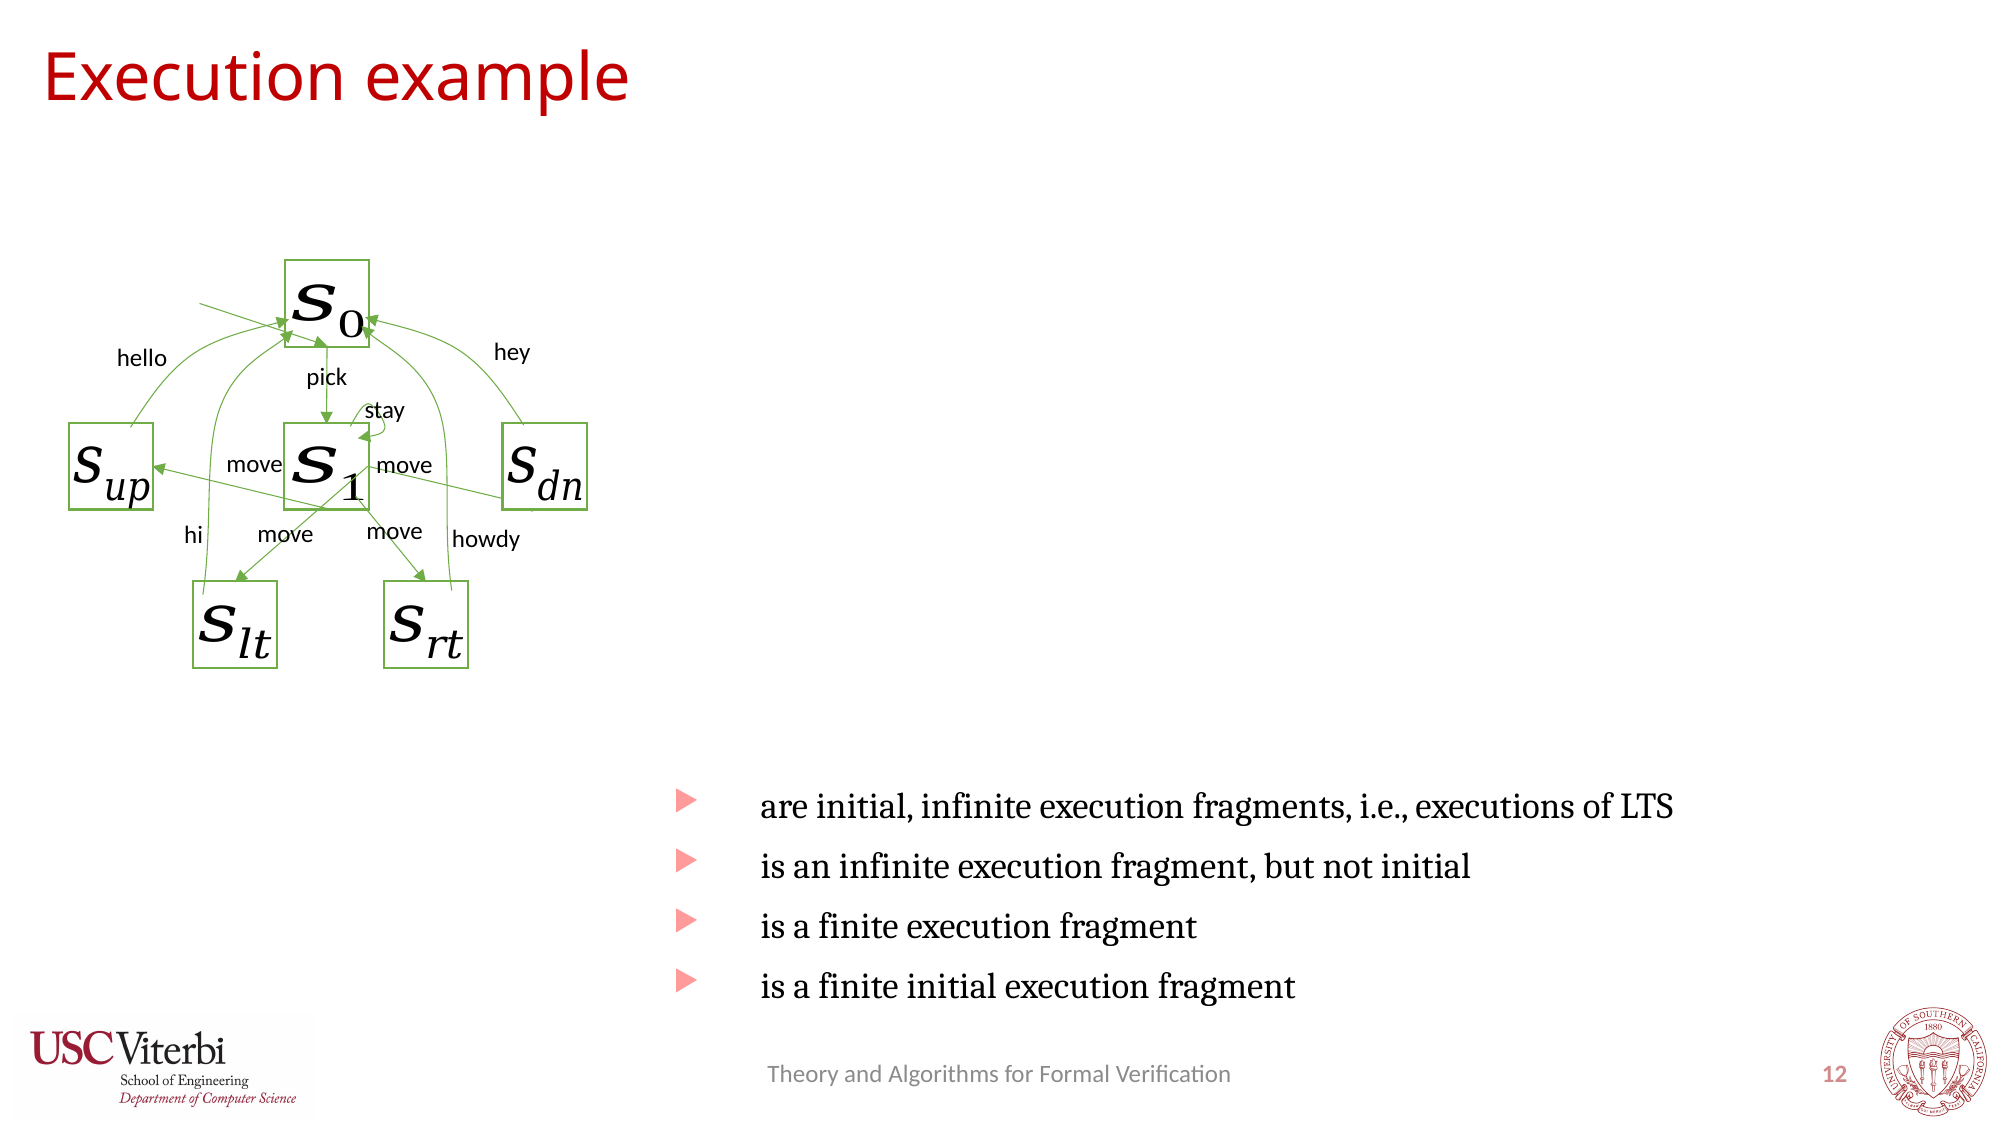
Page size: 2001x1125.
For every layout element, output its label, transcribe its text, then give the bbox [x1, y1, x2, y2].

title Execution example [27, 18, 1819, 141]
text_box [69, 261, 586, 667]
slide_number 12 [1684, 1042, 1863, 1103]
picture [12, 1014, 316, 1119]
picture [1879, 1002, 1988, 1119]
footer Theory and Algorithms for Formal Verification [662, 1042, 1338, 1103]
